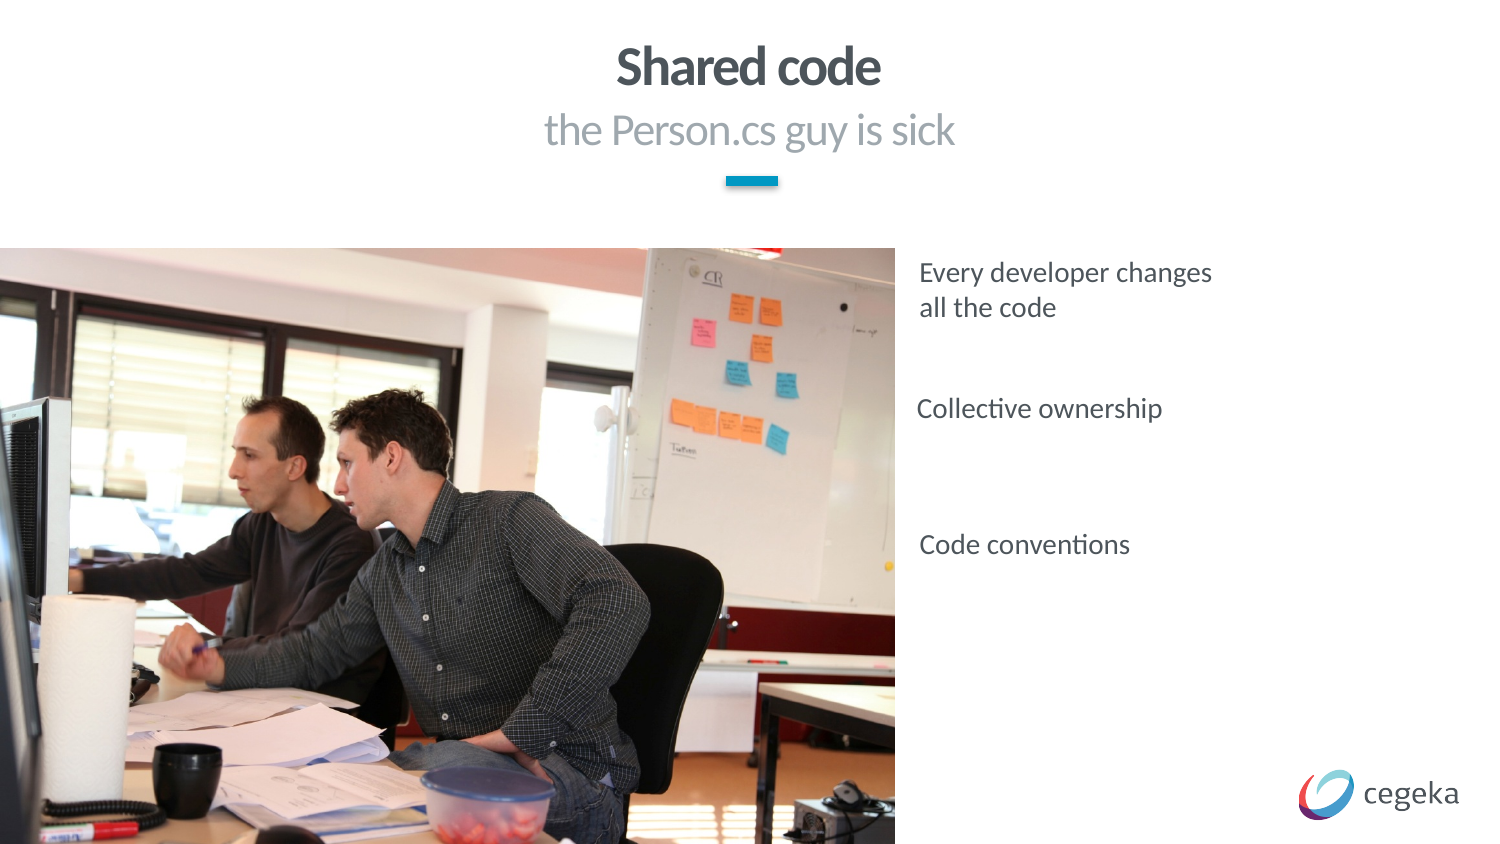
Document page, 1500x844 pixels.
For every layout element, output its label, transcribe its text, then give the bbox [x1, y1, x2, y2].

text_box Code conventions [904, 517, 1353, 616]
list the Person.cs guy is sick [64, 103, 1436, 162]
text_box Collective ownership [902, 381, 1399, 480]
text_box Every developer changes all the code [904, 245, 1353, 344]
picture [1299, 765, 1477, 829]
title Shared code [64, 0, 1436, 103]
picture [0, 248, 896, 844]
